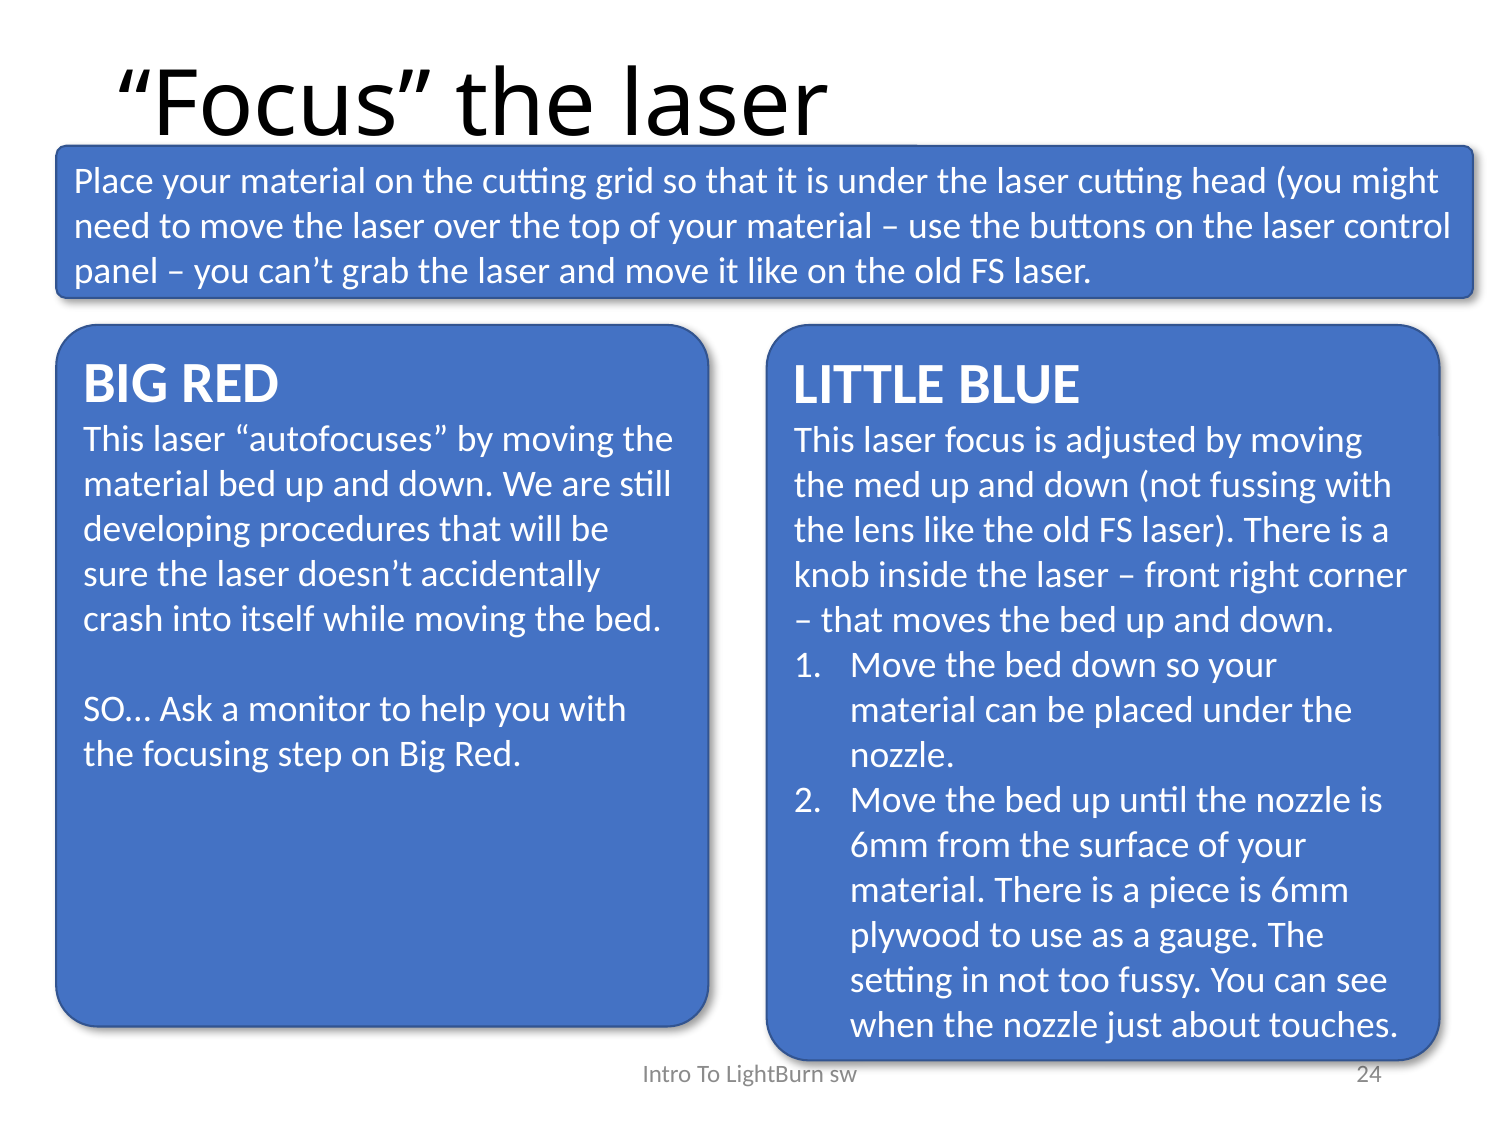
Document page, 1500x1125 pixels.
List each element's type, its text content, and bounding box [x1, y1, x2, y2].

text_box BIG RED This laser “autofocuses” by moving the material bed up and down. We are still developing procedures that will be sure the laser doesn’t accidentally crash into itself while moving the bed. SO… Ask a monitor to help you with the focusing step on Big Red. [55, 323, 710, 1028]
slide_number 24 [1059, 1072, 1397, 1103]
footer Intro To LightBurn sw [496, 1042, 1004, 1103]
title “Focus” the laser [103, 59, 1397, 143]
text_box Place your material on the cutting grid so that it is under the laser cutting head (you might need to move the laser over the top of your material – use the buttons on the laser control panel – you can’t grab the laser and move it like on the old FS laser. [55, 144, 1474, 299]
text_box LITTLE BLUE This laser focus is adjusted by moving the med up and down (not fussing with the lens like the old FS laser). There is a knob inside the laser – front right corner – that moves the bed up and down. Move the bed down so your material can be placed under the nozzle. Move the bed up until the nozzle is 6mm from the surface of your material. There is a piece is 6mm plywood to use as a gauge. The setting in not too fussy. You can see when the nozzle just about touches. [765, 323, 1441, 1062]
